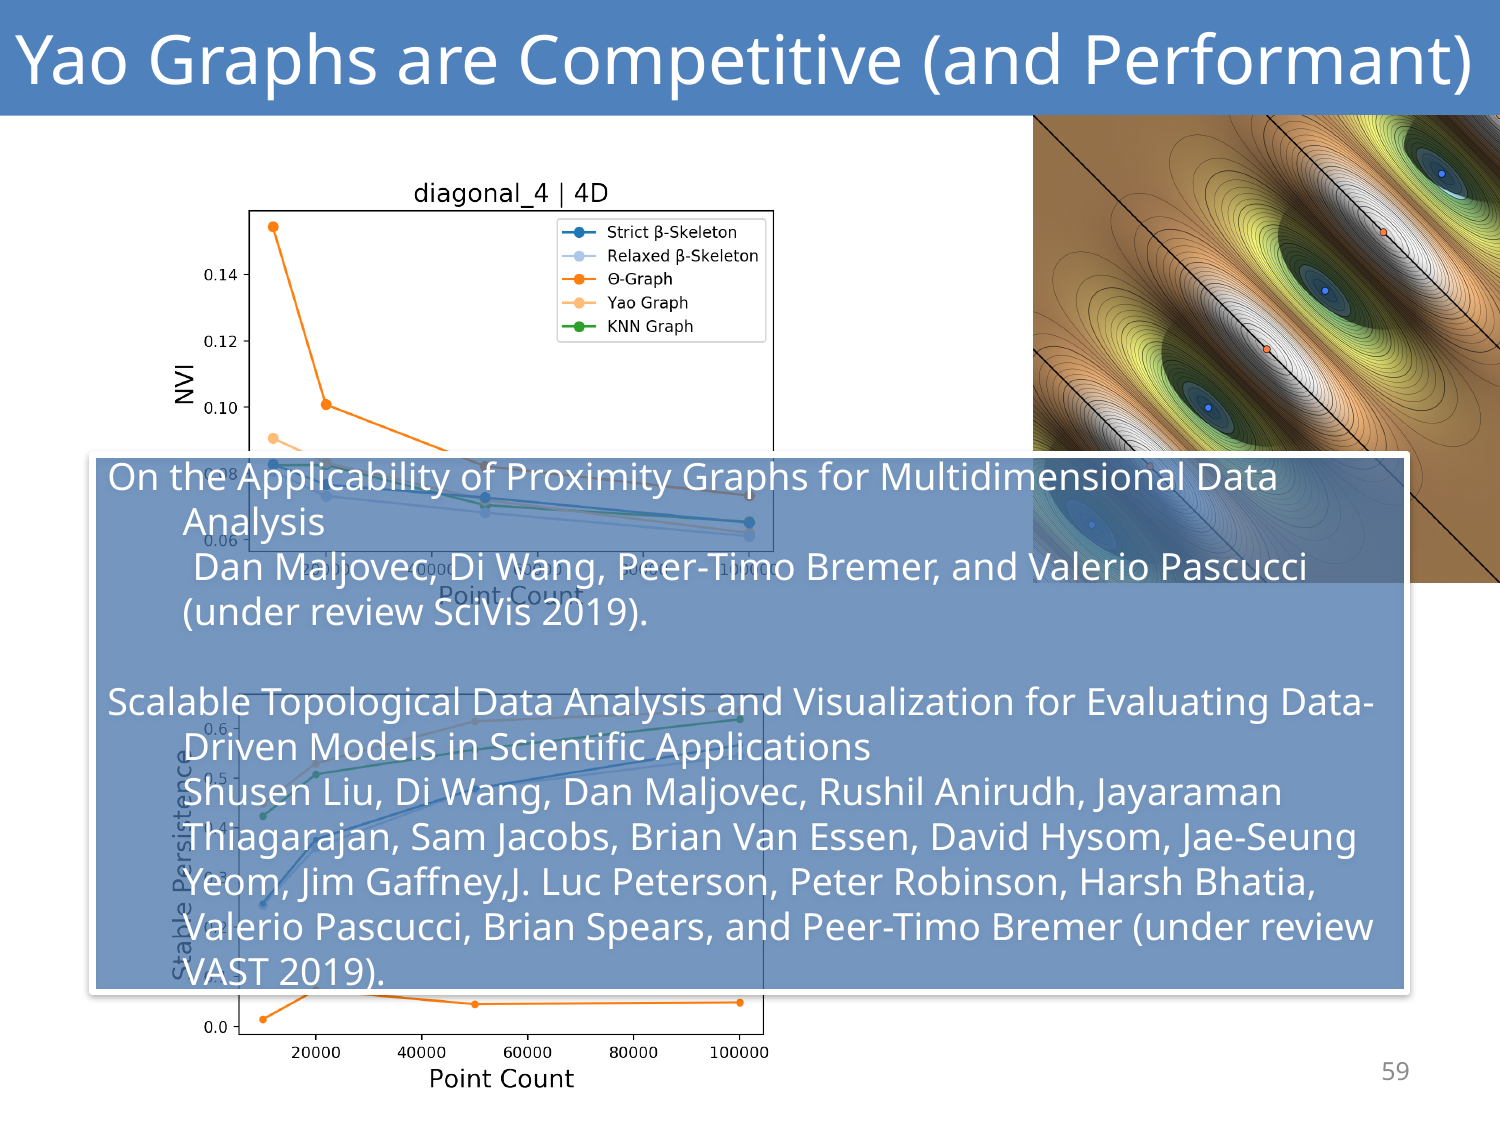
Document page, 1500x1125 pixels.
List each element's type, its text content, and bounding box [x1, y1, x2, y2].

text_box On the Applicability of Proximity Graphs for Multidimensional Data Analysis Dan Maljovec, Di Wang, Peer-Timo Bremer, and Valerio Pascucci (under review SciVis 2019). Scalable Topological Data Analysis and Visualization for Evaluating Data-Driven Models in Scientific Applications Shusen Liu, Di Wang, Dan Maljovec, Rushil Anirudh, Jayaraman Thiagarajan, Sam Jacobs, Brian Van Essen, David Hysom, Jae-Seung Yeom, Jim Gaffney,J. Luc Peterson, Peter Robinson, Harsh Bhatia, Valerio Pascucci, Brian Spears, and Peer-Timo Bremer (under review VAST 2019). [92, 454, 1408, 993]
slide_number 59 [1074, 1042, 1425, 1103]
title Yao Graphs are Competitive (and Performant) [0, 0, 1500, 116]
picture [161, 680, 780, 1103]
picture [161, 171, 790, 620]
picture [1033, 115, 1500, 583]
